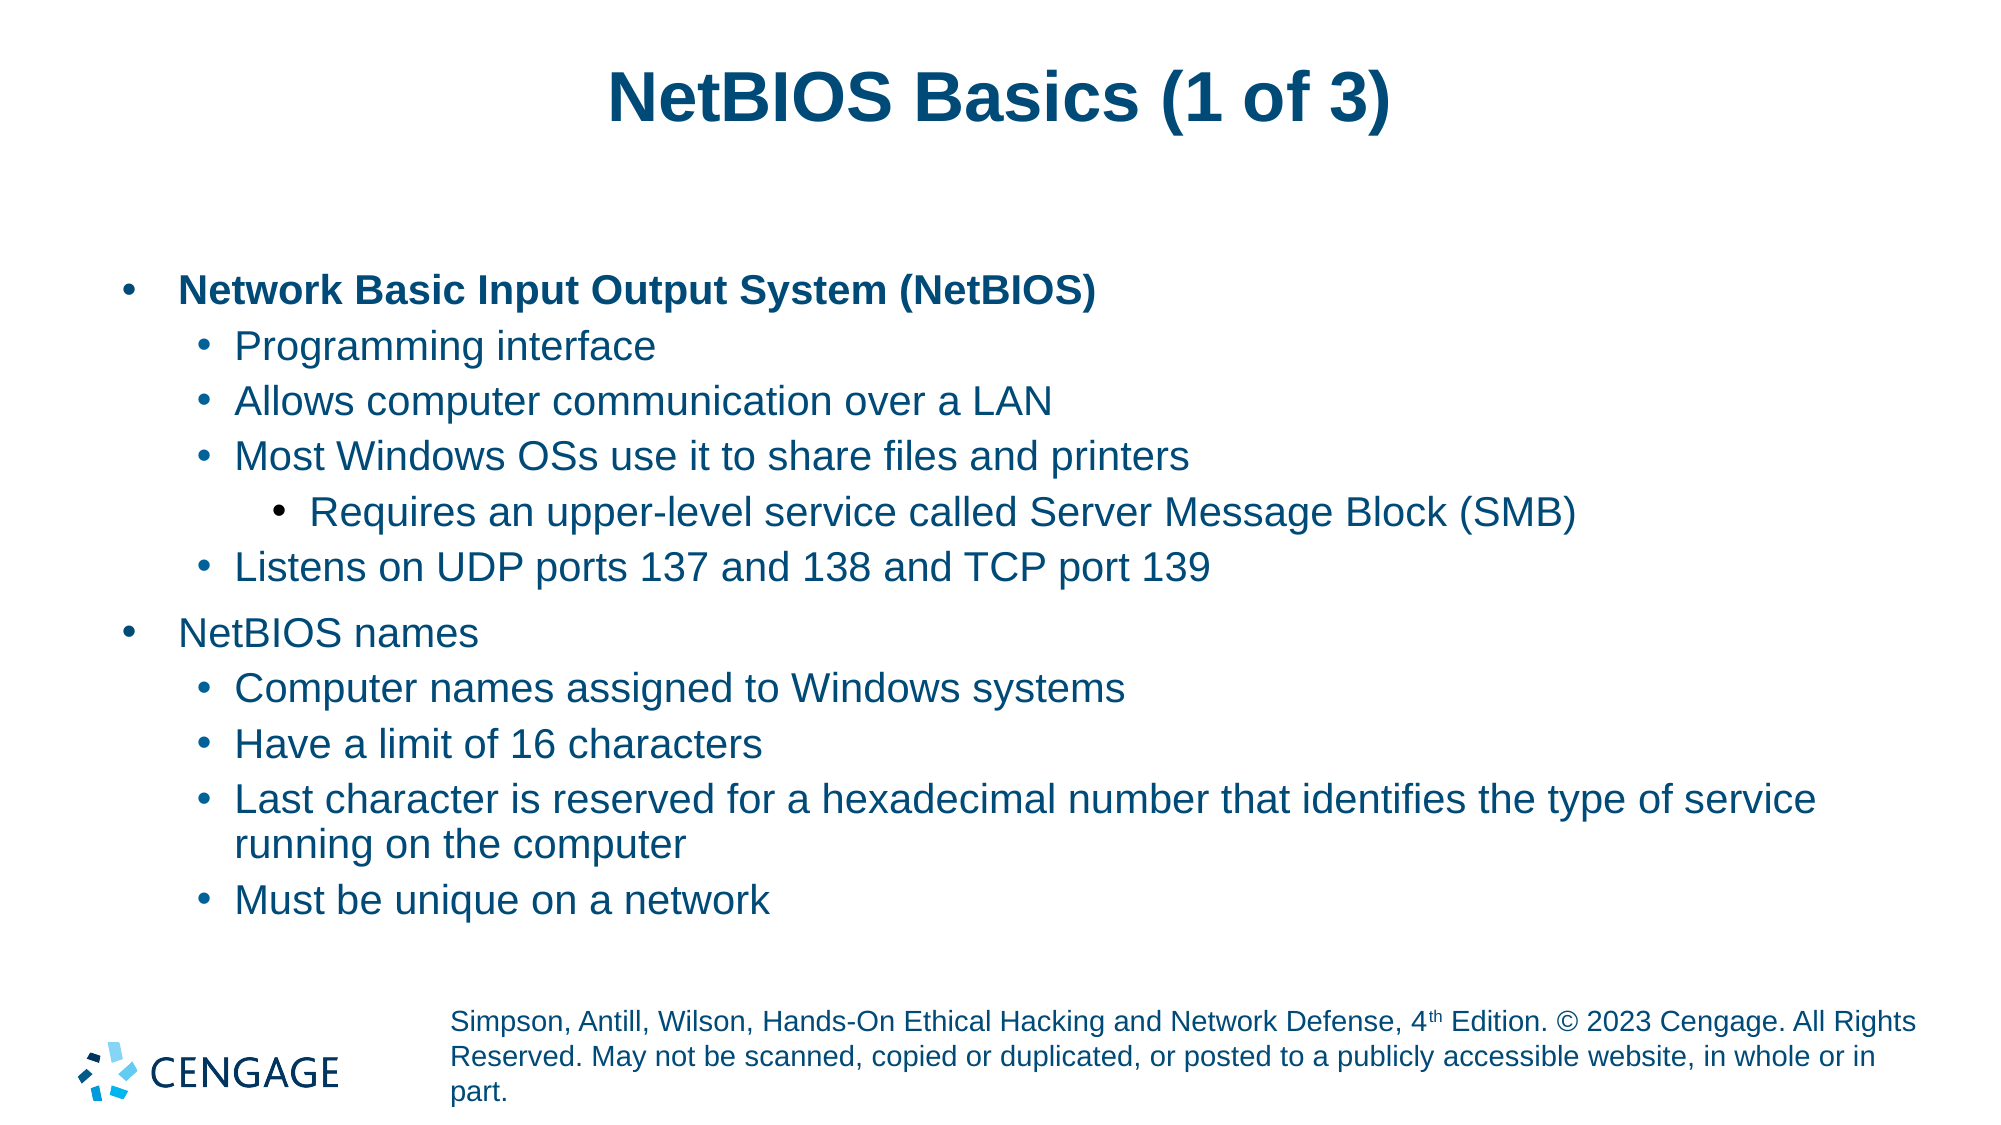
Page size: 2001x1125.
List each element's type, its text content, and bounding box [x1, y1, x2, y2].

list Network Basic Input Output System (NetBIOS) Programming interface Allows computer communication over a LAN Most Windows OSs use it to share files and printers Requires an upper-level service called Server Message Block (SMB) Listens on UDP ports 137 and 138 and TCP port 139 NetBIOS names Computer names assigned to Windows systems Have a limit of 16 characters Last character is reserved for a hexadecimal number that identifies the type of service running on the computer Must be unique on a network [121, 268, 1879, 990]
title NetBIOS Basics (1 of 3) [137, 59, 1863, 171]
picture [78, 1042, 338, 1101]
